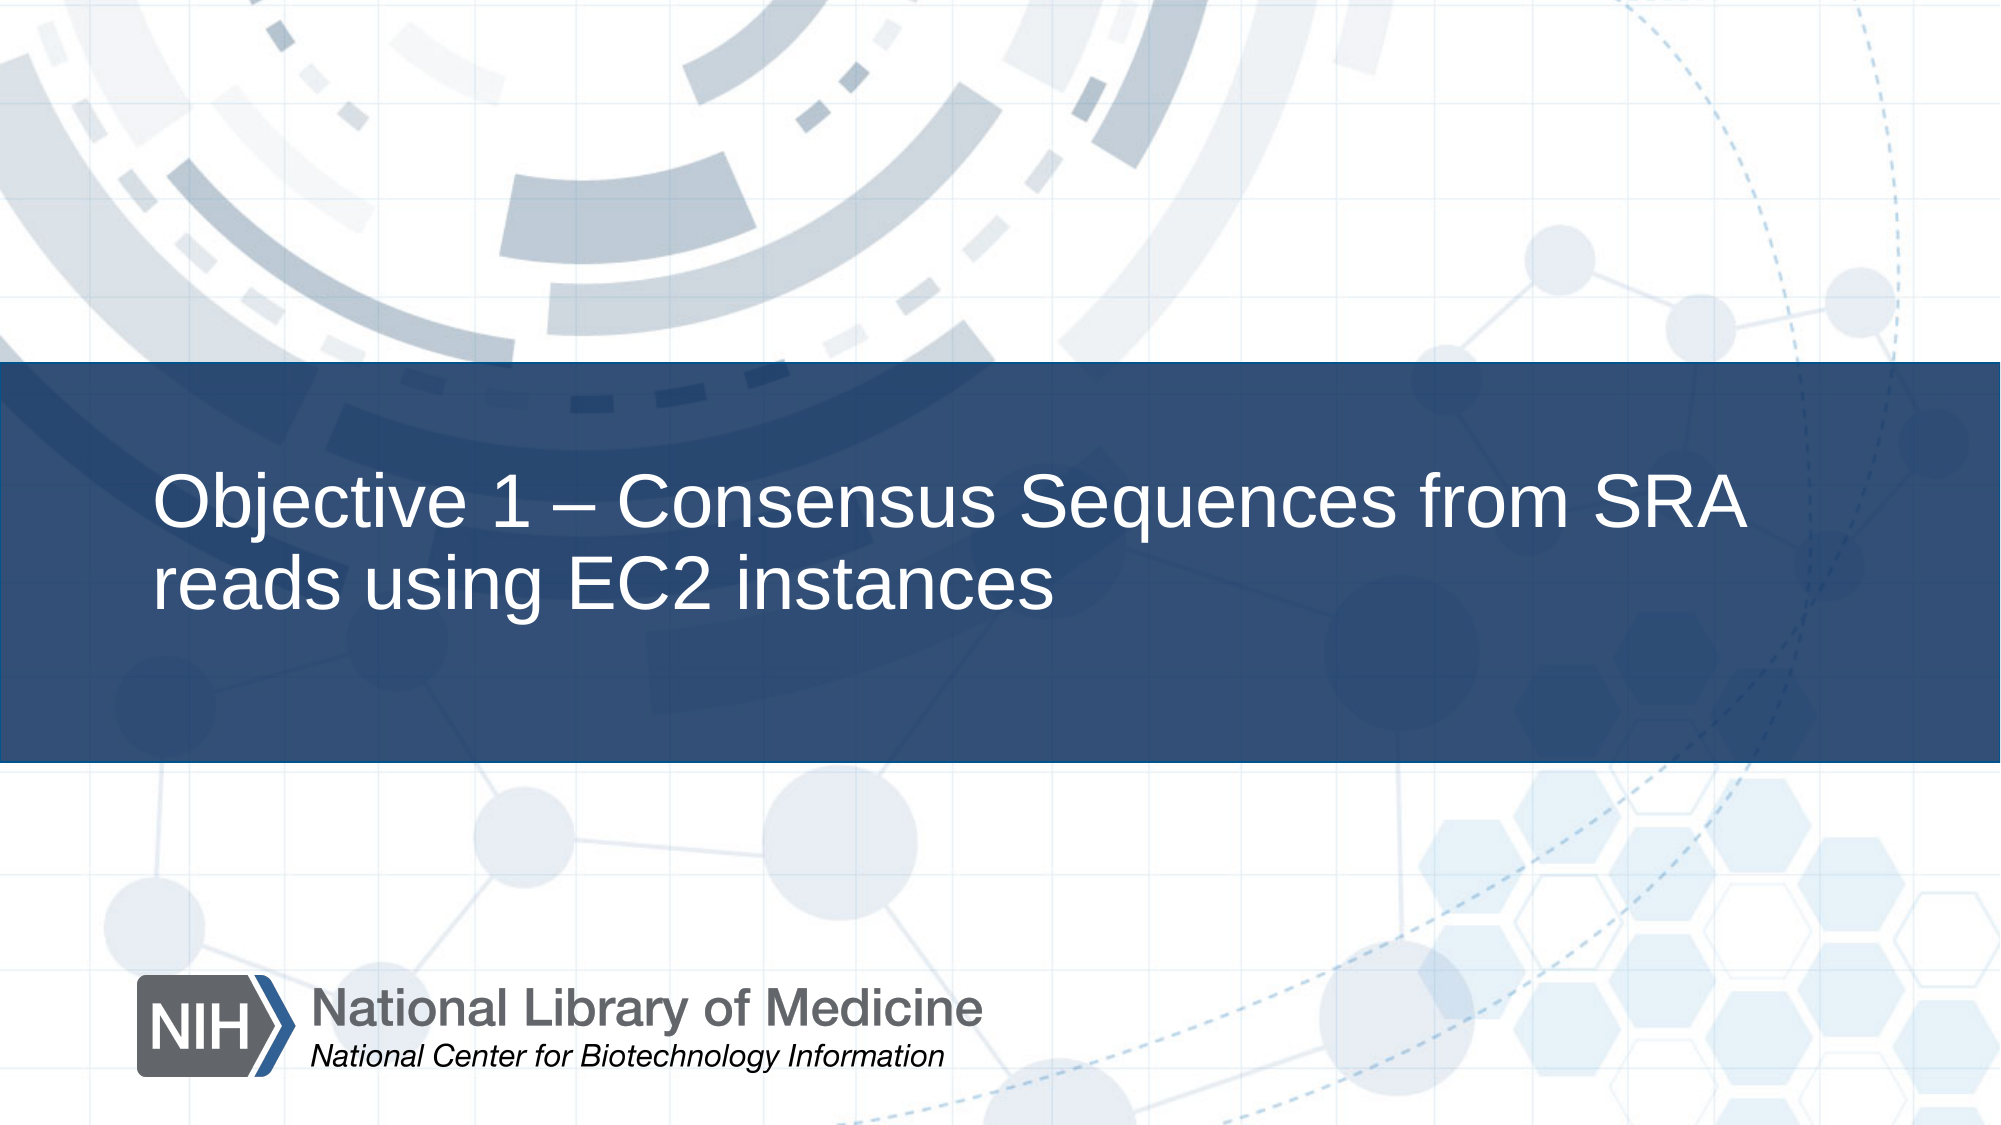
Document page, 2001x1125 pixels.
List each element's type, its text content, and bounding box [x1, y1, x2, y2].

picture [0, 0, 2001, 362]
picture [0, 763, 2001, 1125]
title Objective 1 – Consensus Sequences from SRA reads using EC2 instances [137, 453, 1863, 725]
